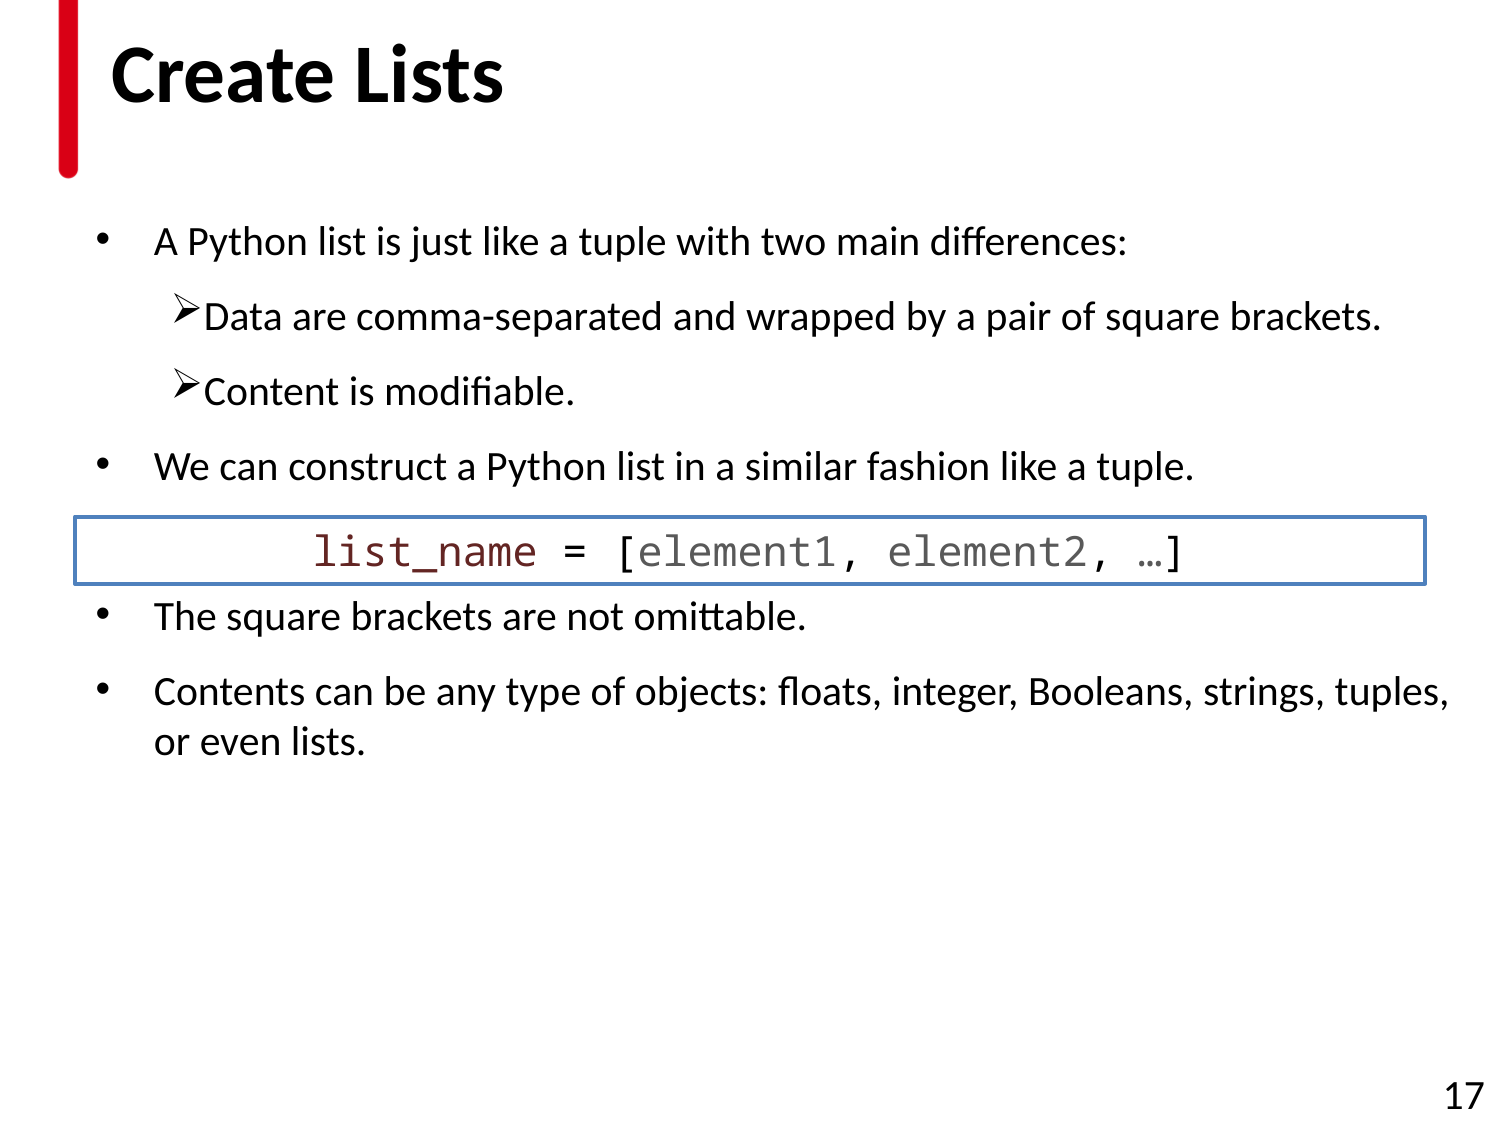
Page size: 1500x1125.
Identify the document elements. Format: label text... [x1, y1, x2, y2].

text_box list_name = [element1, element2, …] [73, 515, 1427, 586]
title Create Lists [96, 0, 1425, 138]
picture [57, 0, 81, 200]
list A Python list is just like a tuple with two main differences: Data are comma-separated and wrapped by a pair of square brackets. Content is modifiable. We can construct a Python list in a similar fashion like a tuple. The square brackets are not omittable. Contents can be any type of objects: floats, integer, Booleans, strings, tuples, or even lists. [80, 206, 1470, 701]
